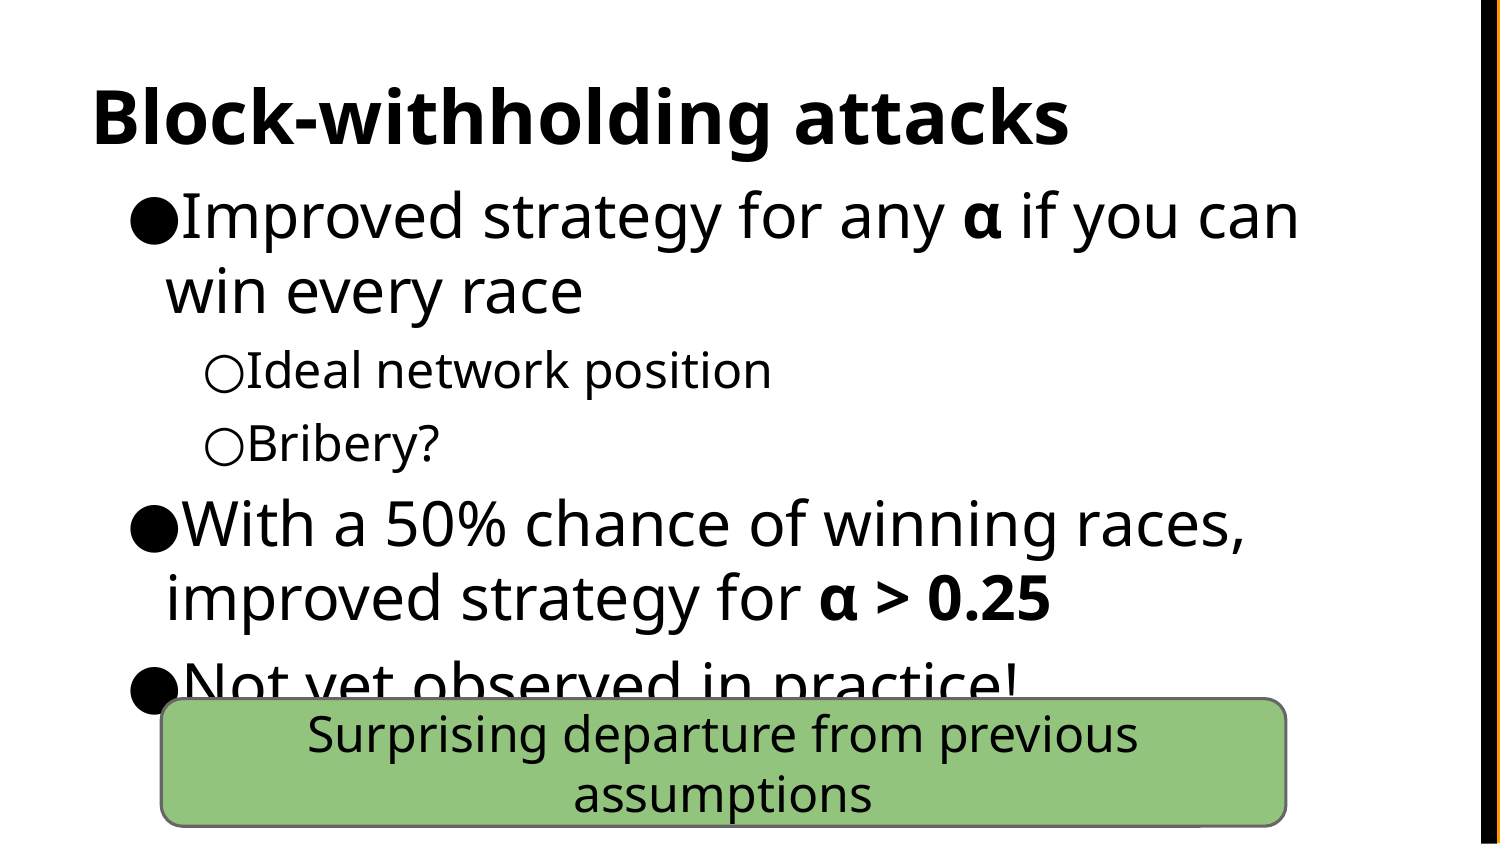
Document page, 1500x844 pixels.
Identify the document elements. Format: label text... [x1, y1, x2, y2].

text_box Surprising departure from previous assumptions [161, 698, 1286, 827]
title Block-withholding attacks [75, 33, 1425, 175]
list Improved strategy for any α if you can win every race Ideal network position Bribery? With a 50% chance of winning races, improved strategy for α > 0.25 Not yet observed in practice! [75, 161, 1335, 766]
